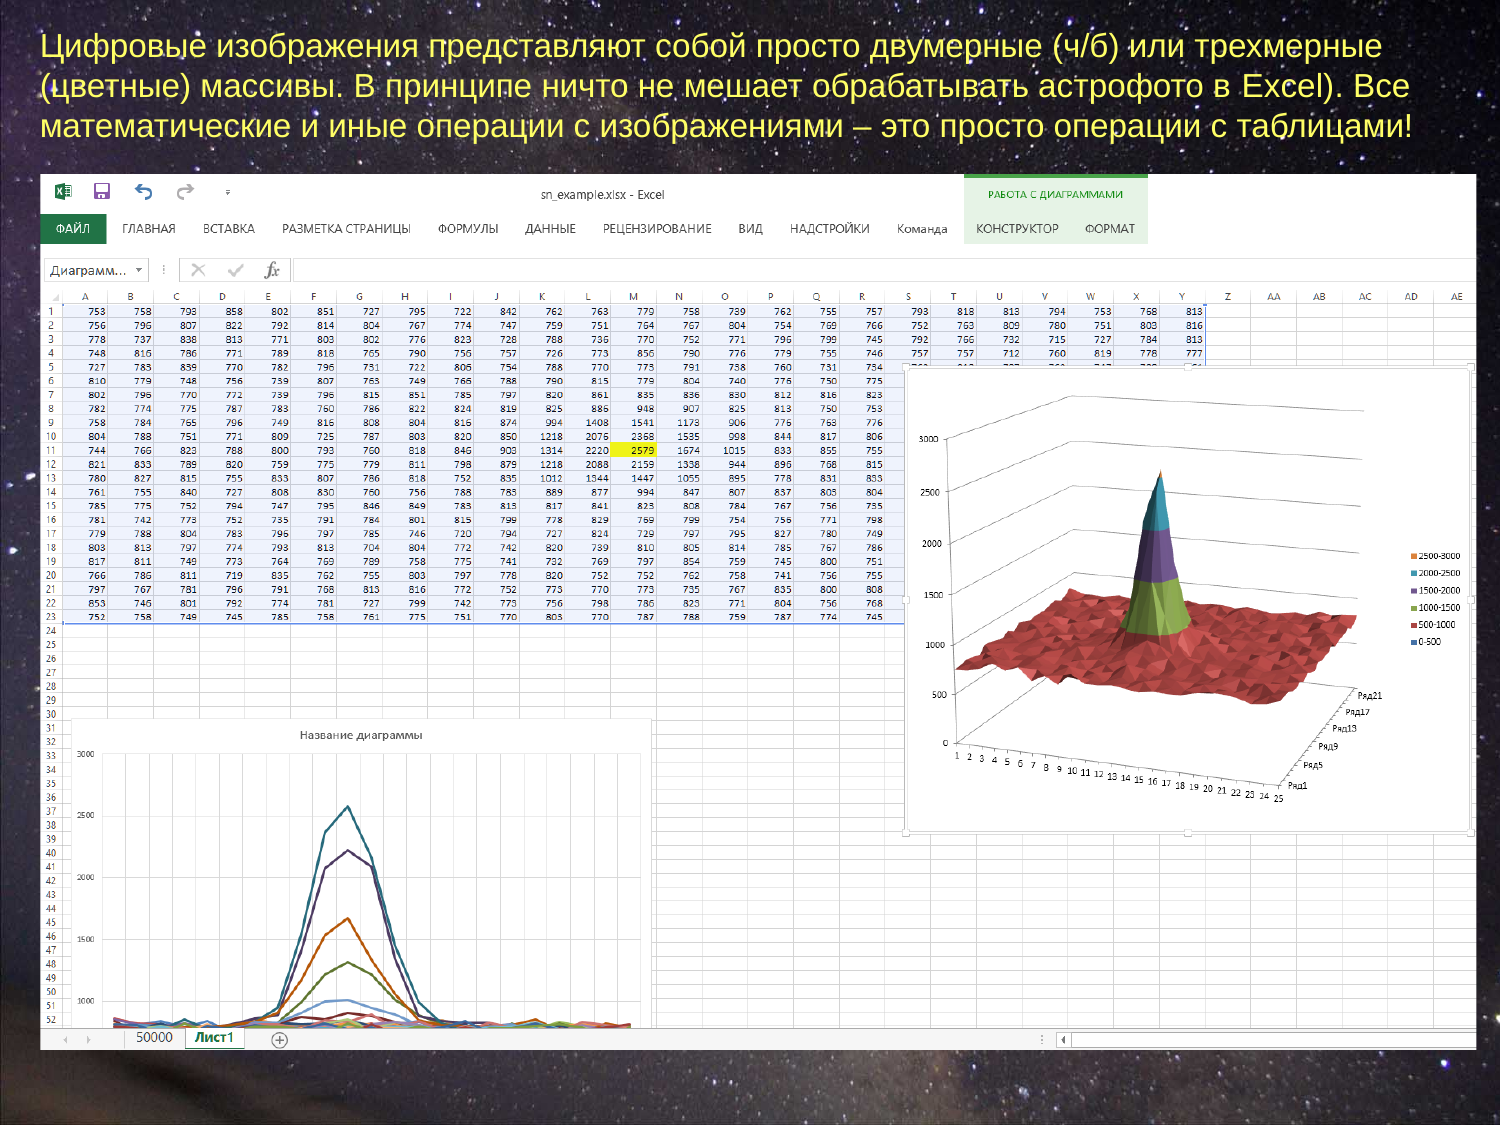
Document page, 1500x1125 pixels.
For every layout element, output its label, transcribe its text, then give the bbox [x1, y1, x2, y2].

picture [0, 0, 1500, 1125]
text_box Цифровые изображения представляют собой просто двумерные (ч/б) или трехмерные (цветные) массивы. В принципе ничто не мешает обрабатывать астрофото в Excel). Все математические и иные операции с изображениями – это просто операции с таблицами! [24, 17, 1477, 152]
